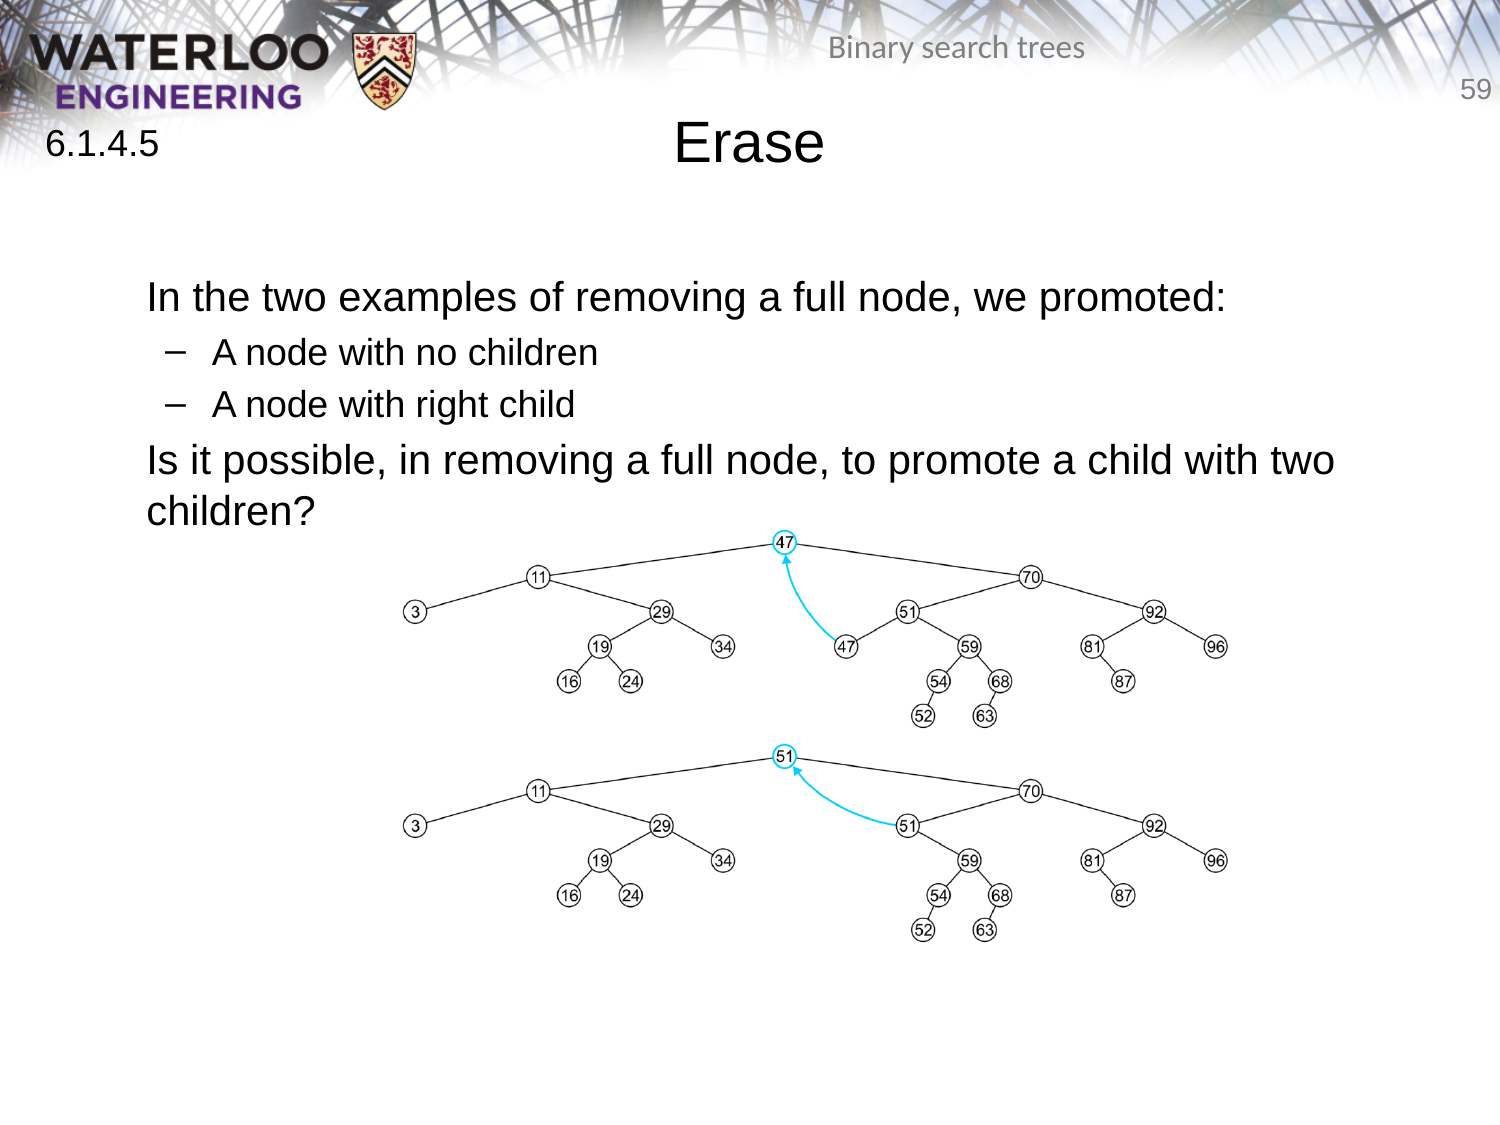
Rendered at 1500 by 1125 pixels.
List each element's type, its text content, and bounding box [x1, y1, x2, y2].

text_box 6.1.4.5 [30, 111, 175, 172]
list In the two examples of removing a full node, we promoted: A node with no children A node with right child Is it possible, in removing a full node, to promote a child with two children? [74, 262, 1426, 1006]
picture [0, 0, 1500, 1125]
title Erase [74, 44, 1426, 233]
